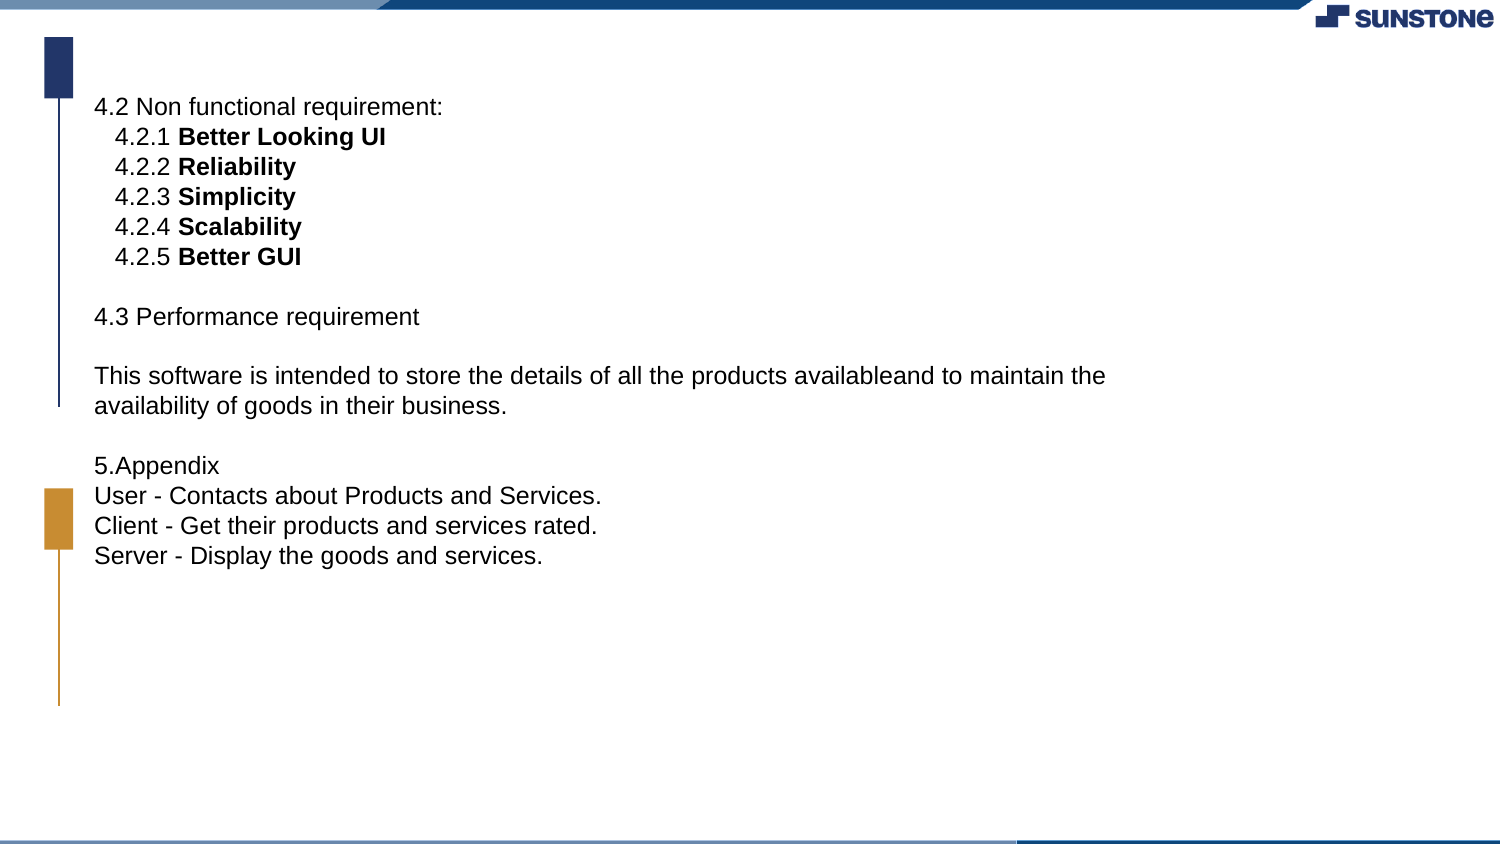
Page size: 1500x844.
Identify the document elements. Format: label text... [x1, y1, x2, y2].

list 4.2 Non functional requirement: 4.2.1 Better Looking UI 4.2.2 Reliability 4.2.3 Simplicity 4.2.4 Scalability 4.2.5 Better GUI 4.3 Performance requirement This software is intended to store the details of all the products availableand to maintain the availability of goods in their business. 5.Appendix User - Contacts about Products and Services. Client - Get their products and services rated. Server - Display the goods and services. [79, 83, 1210, 818]
picture [0, 0, 1500, 844]
